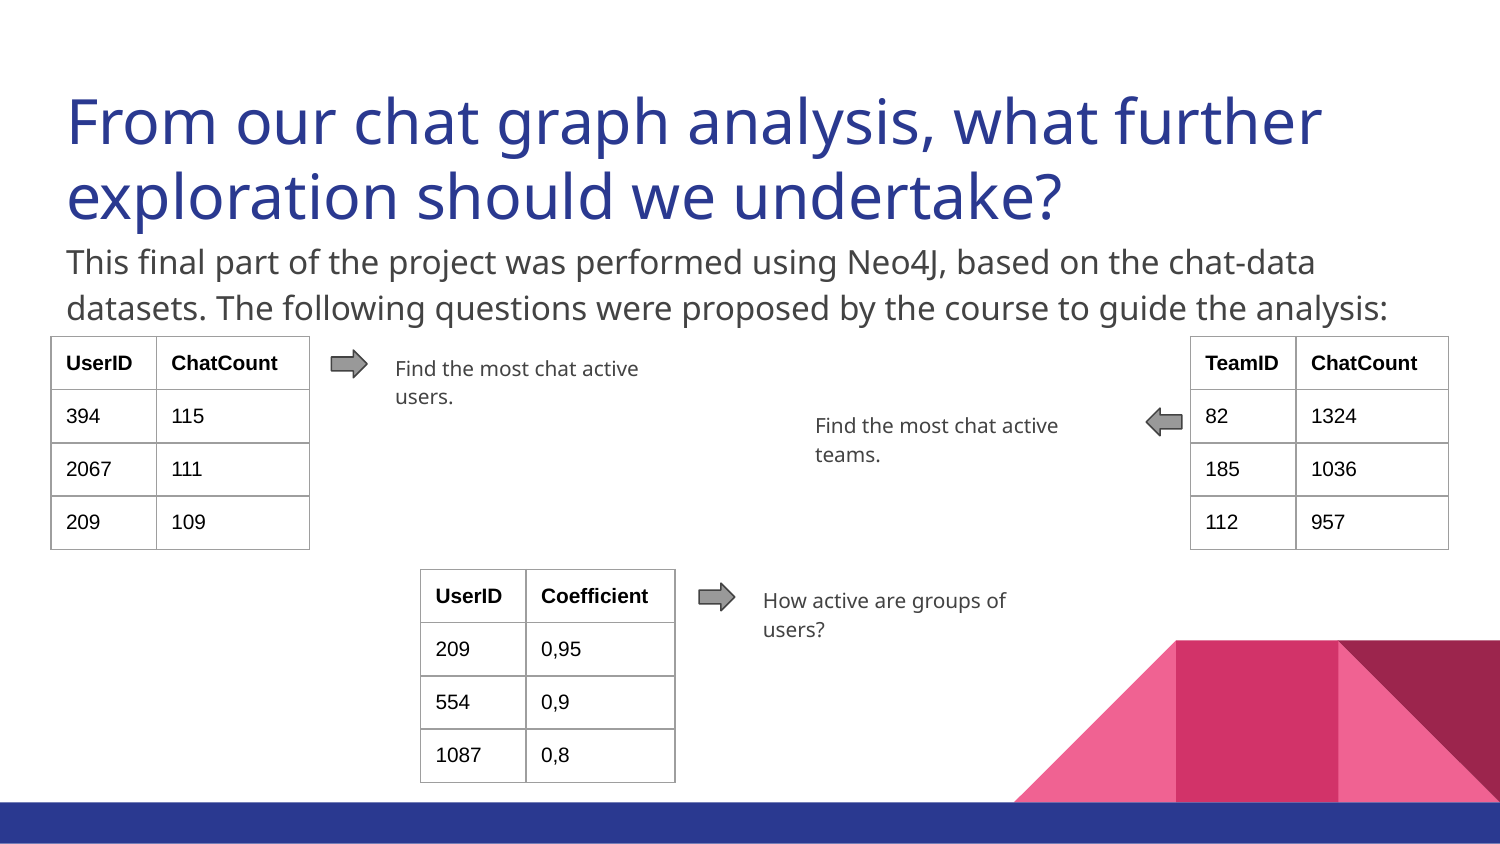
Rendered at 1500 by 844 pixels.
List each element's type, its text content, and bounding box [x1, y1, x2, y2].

table_header ChatCount [1297, 337, 1448, 389]
table_cell 0,8 [527, 730, 674, 782]
list How active are groups of users? [747, 569, 1080, 625]
text_box [1146, 408, 1182, 436]
table_cell 111 [157, 444, 309, 495]
list Find the most chat active users. [380, 336, 712, 392]
table_cell 957 [1297, 497, 1448, 549]
table_cell 109 [157, 497, 309, 549]
text_box [699, 583, 735, 611]
table_cell 1324 [1297, 390, 1448, 442]
table_cell 112 [1191, 497, 1295, 549]
list Find the most chat active teams. [800, 394, 1138, 450]
table_cell 209 [421, 623, 525, 675]
table_cell 1087 [421, 730, 525, 782]
table_cell 82 [1191, 390, 1295, 442]
text_box [331, 350, 368, 378]
table_cell 0,9 [527, 677, 674, 728]
table_header TeamID [1191, 337, 1295, 389]
table_header ChatCount [157, 337, 309, 389]
table_cell 554 [421, 677, 525, 728]
table_header Coefficient [527, 570, 674, 622]
table_header UserID [52, 337, 156, 389]
table_cell 394 [52, 390, 156, 442]
table_cell 0,95 [527, 623, 674, 675]
table_cell 185 [1191, 444, 1295, 495]
table_cell 1036 [1297, 444, 1448, 495]
title From our chat graph analysis, what further exploration should we undertake? [51, 67, 1449, 167]
table_cell 2067 [52, 444, 156, 495]
table_cell 209 [52, 497, 156, 549]
table_header UserID [421, 570, 525, 622]
table_cell 115 [157, 390, 309, 442]
list This final part of the project was performed using Neo4J, based on the chat-data datasets. The following questions were proposed by the course to guide the analysis: [51, 220, 1449, 750]
